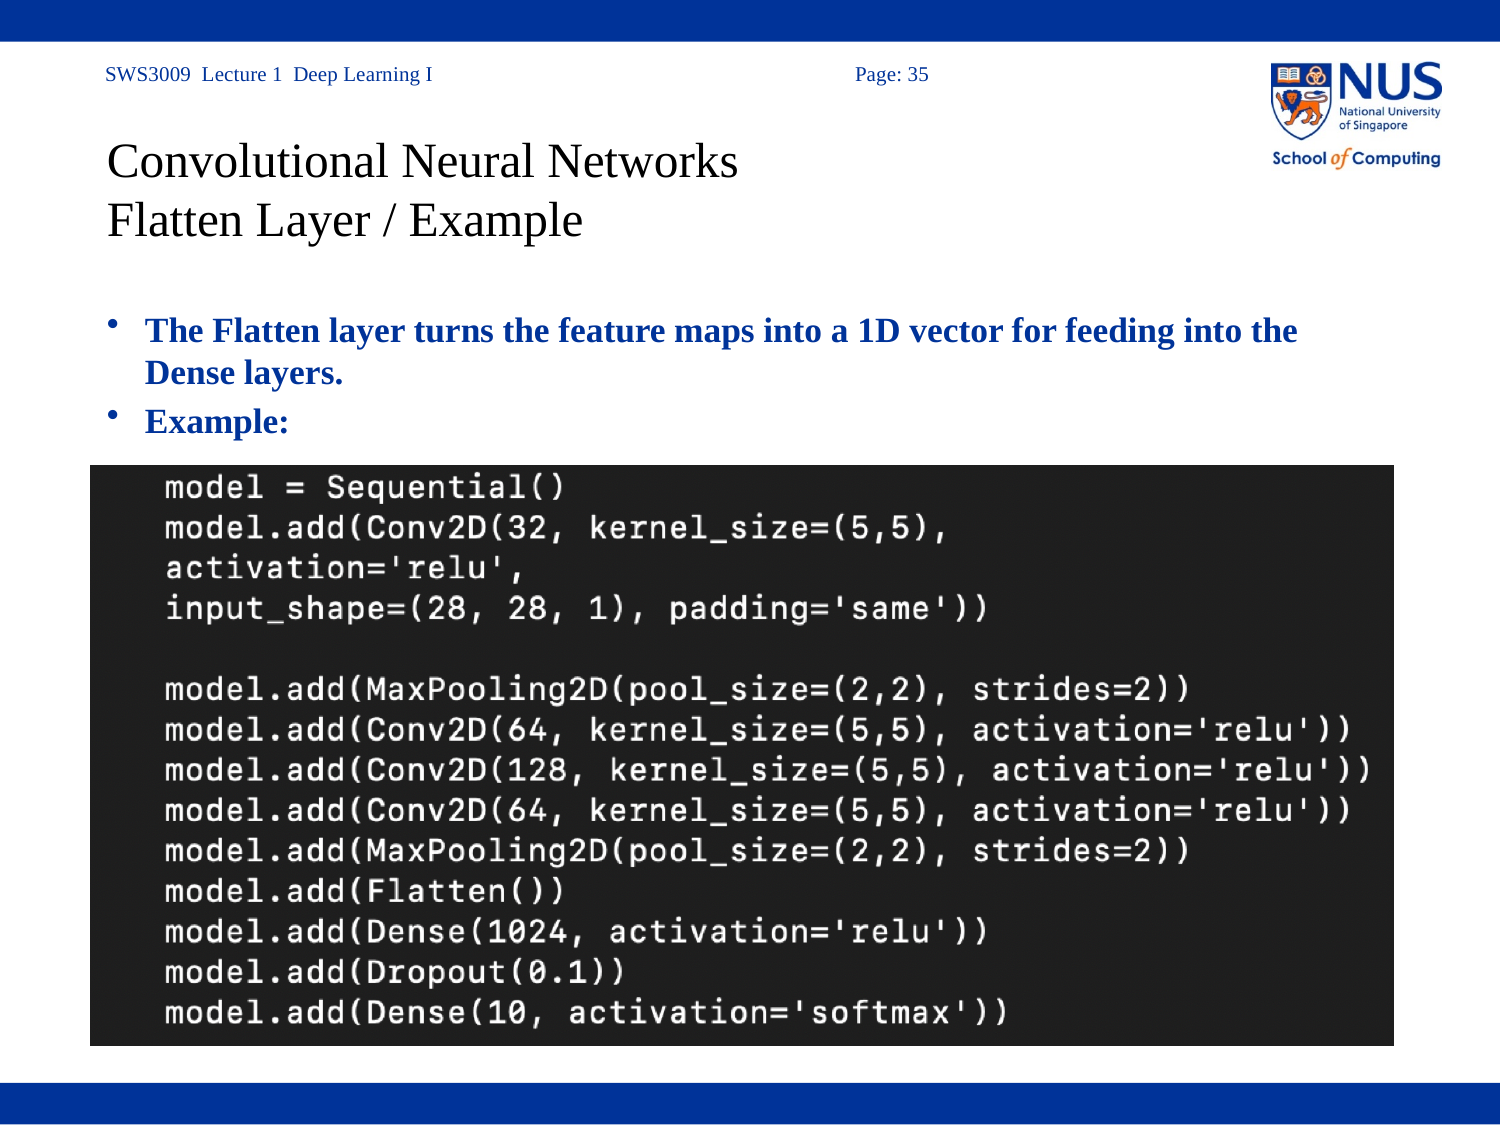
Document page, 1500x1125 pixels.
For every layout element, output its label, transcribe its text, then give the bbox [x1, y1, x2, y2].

title Convolutional Neural Networks Flatten Layer / Example [90, 93, 1160, 282]
picture [1271, 61, 1442, 171]
picture [89, 465, 1395, 1046]
list The Flatten layer turns the feature maps into a 1D vector for feeding into the Dense layers. Example: [90, 298, 1366, 463]
